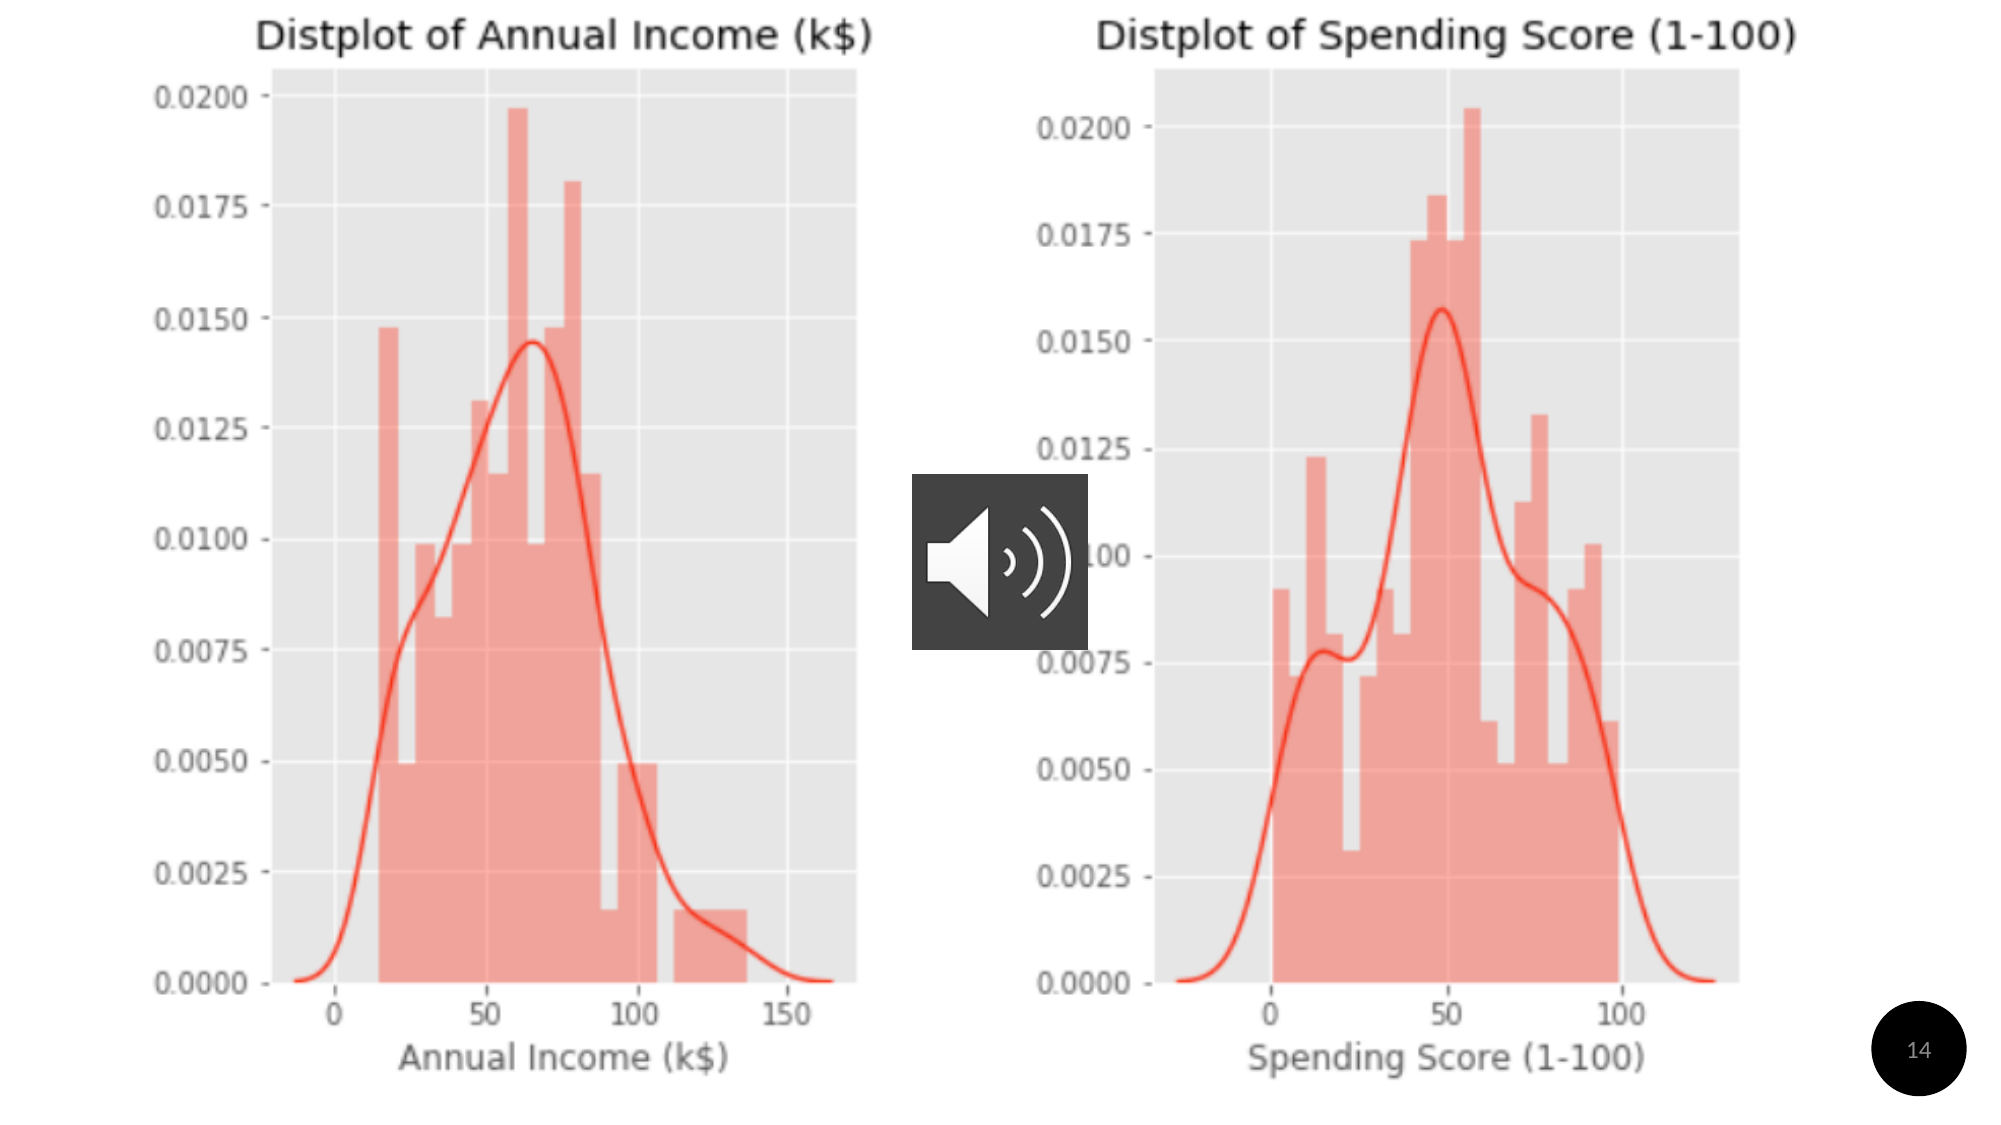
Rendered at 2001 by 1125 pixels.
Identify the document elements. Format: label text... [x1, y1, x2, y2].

slide_number 14 [1871, 1000, 1967, 1097]
picture [141, 0, 1858, 1125]
